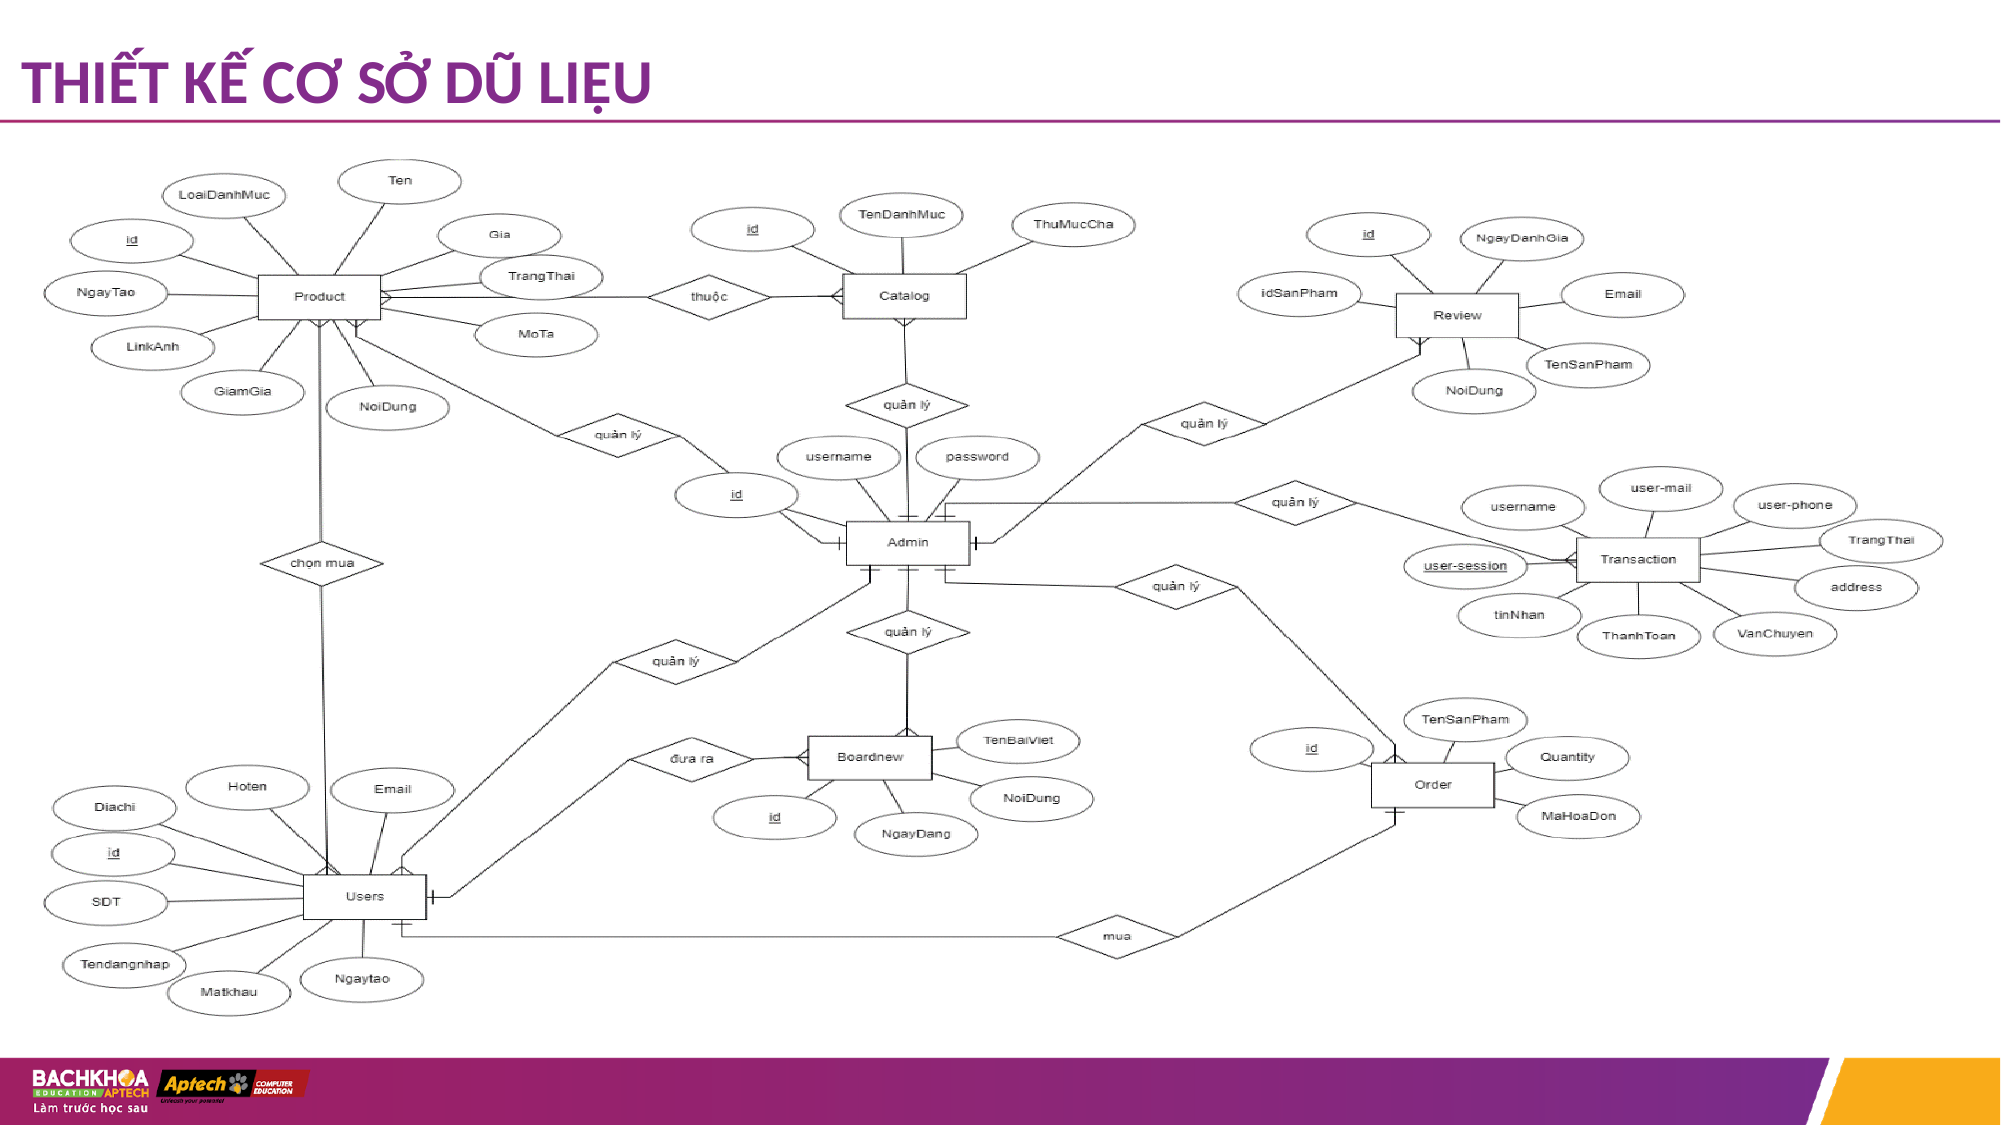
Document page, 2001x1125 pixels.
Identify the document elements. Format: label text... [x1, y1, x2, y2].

title THIẾT KẾ CƠ SỞ DŨ LIỆU [6, 0, 1732, 139]
picture [0, 0, 2001, 1125]
